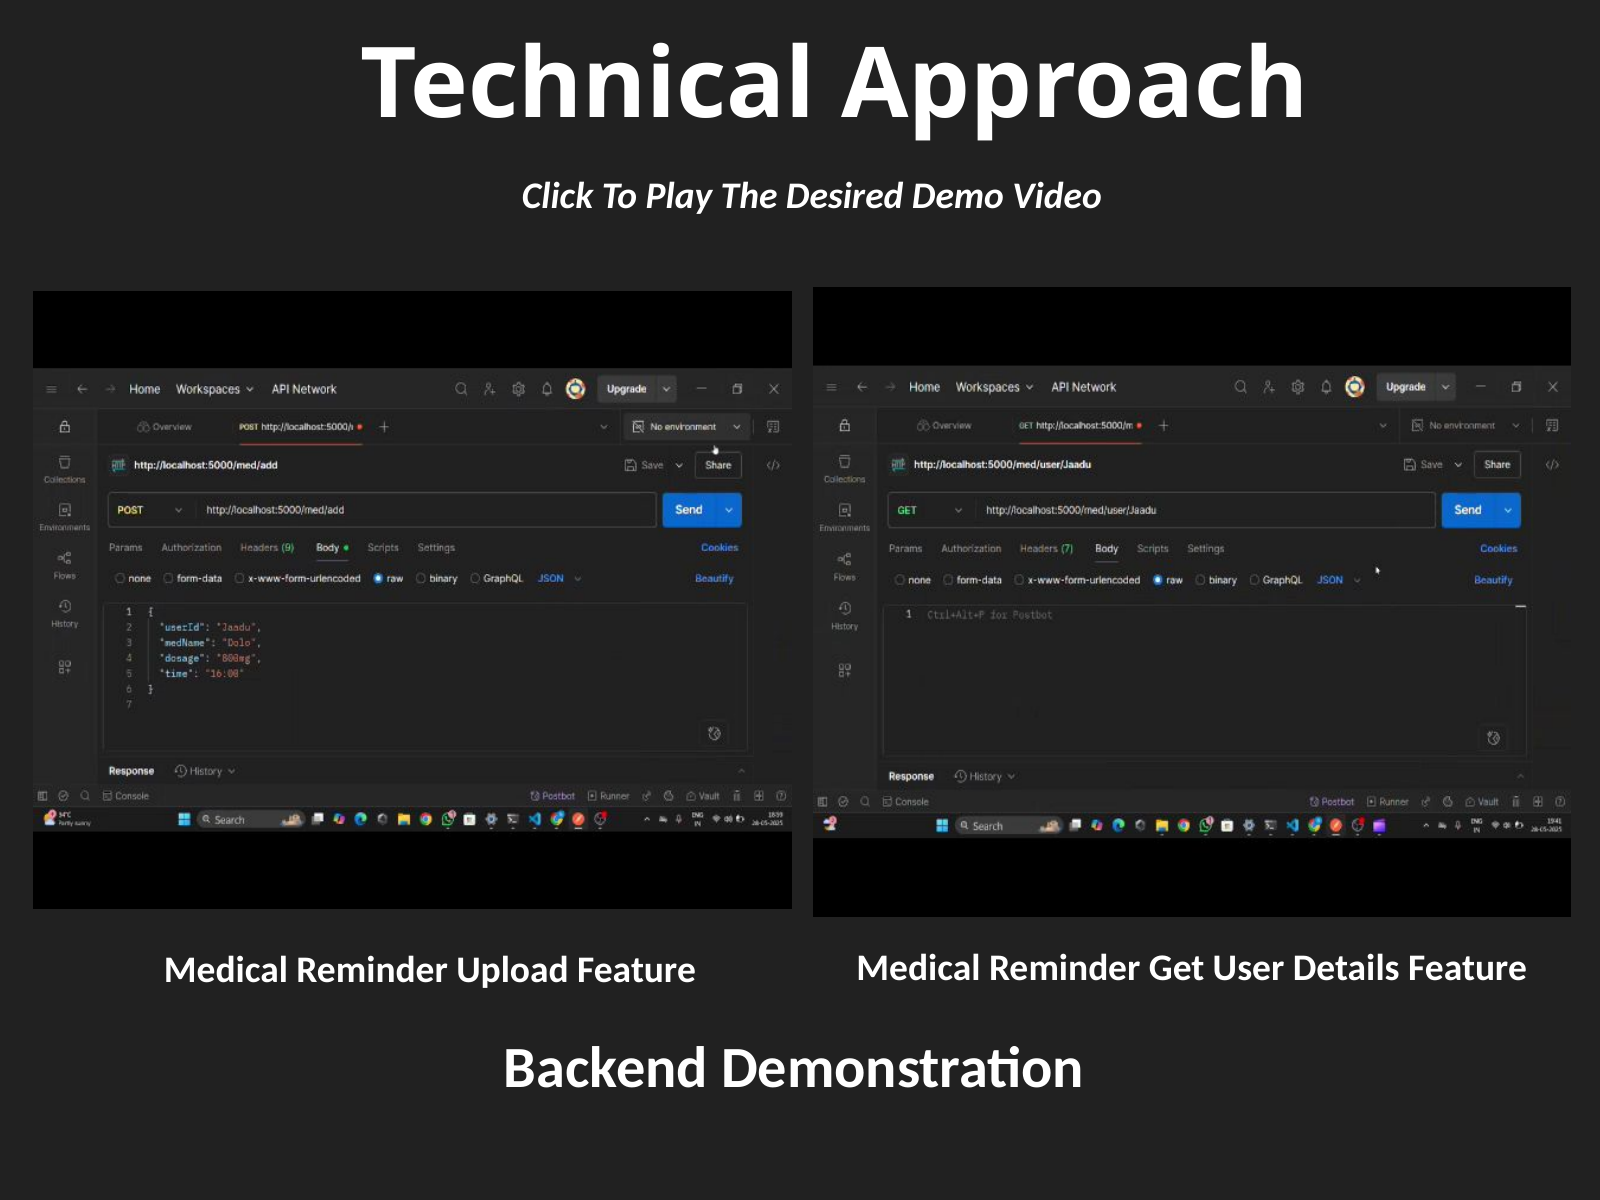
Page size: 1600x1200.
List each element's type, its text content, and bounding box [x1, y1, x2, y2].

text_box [812, 286, 1572, 918]
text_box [40, 0, 1556, 219]
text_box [32, 290, 793, 910]
text_box Medical Reminder Upload Feature [25, 937, 836, 998]
text_box Medical Reminder Get User Details Feature [760, 935, 1600, 995]
text_box Backend Demonstration [387, 1021, 1202, 1107]
